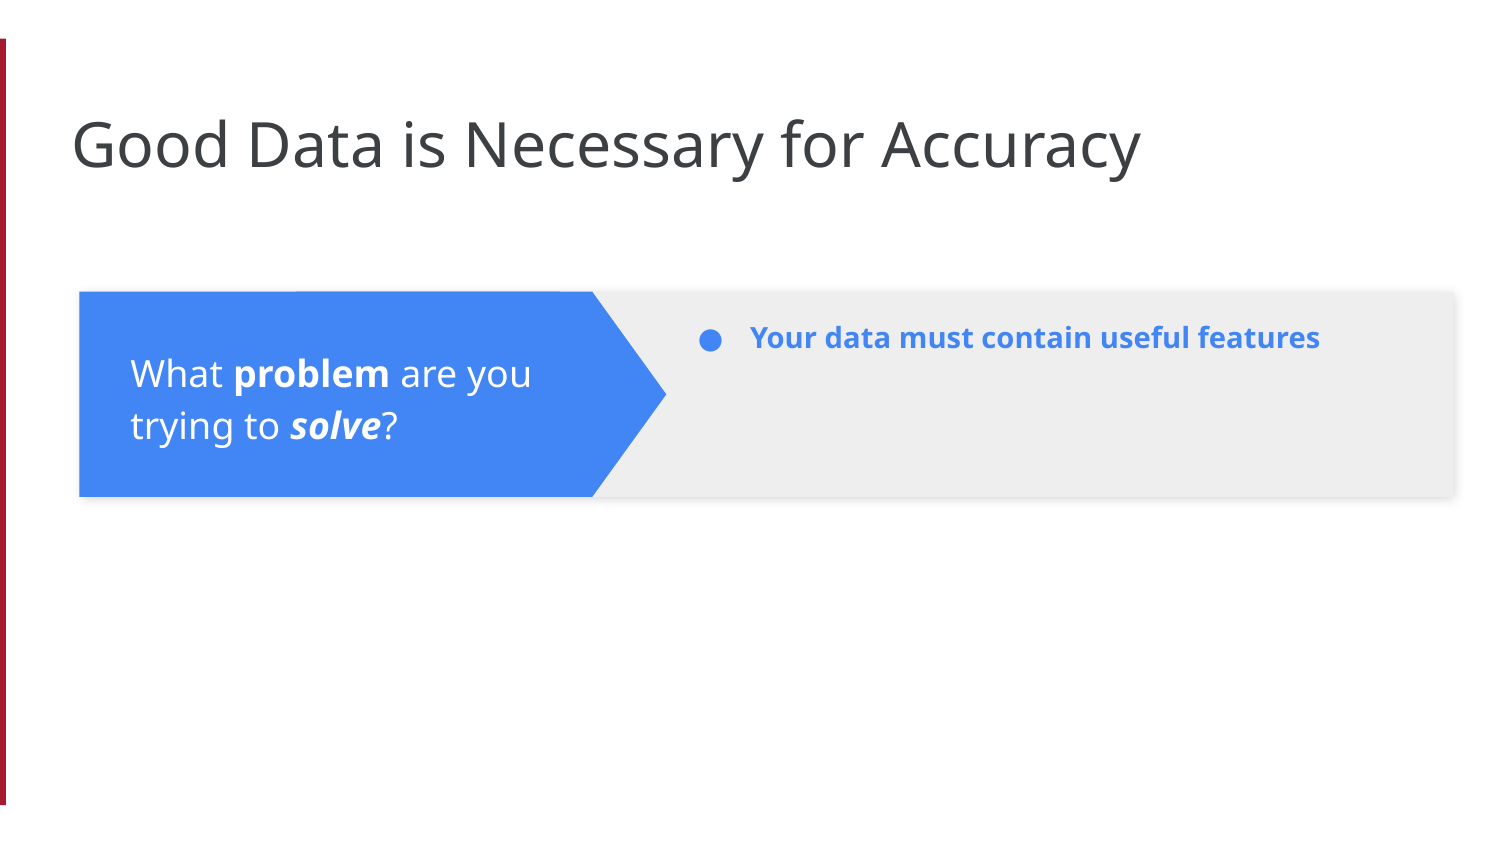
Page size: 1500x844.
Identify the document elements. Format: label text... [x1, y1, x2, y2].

text_box [667, 291, 1454, 497]
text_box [79, 291, 667, 498]
title Good Data is Necessary for Accuracy [56, 99, 1336, 188]
text_box Your data must contain useful features [668, 292, 1435, 497]
